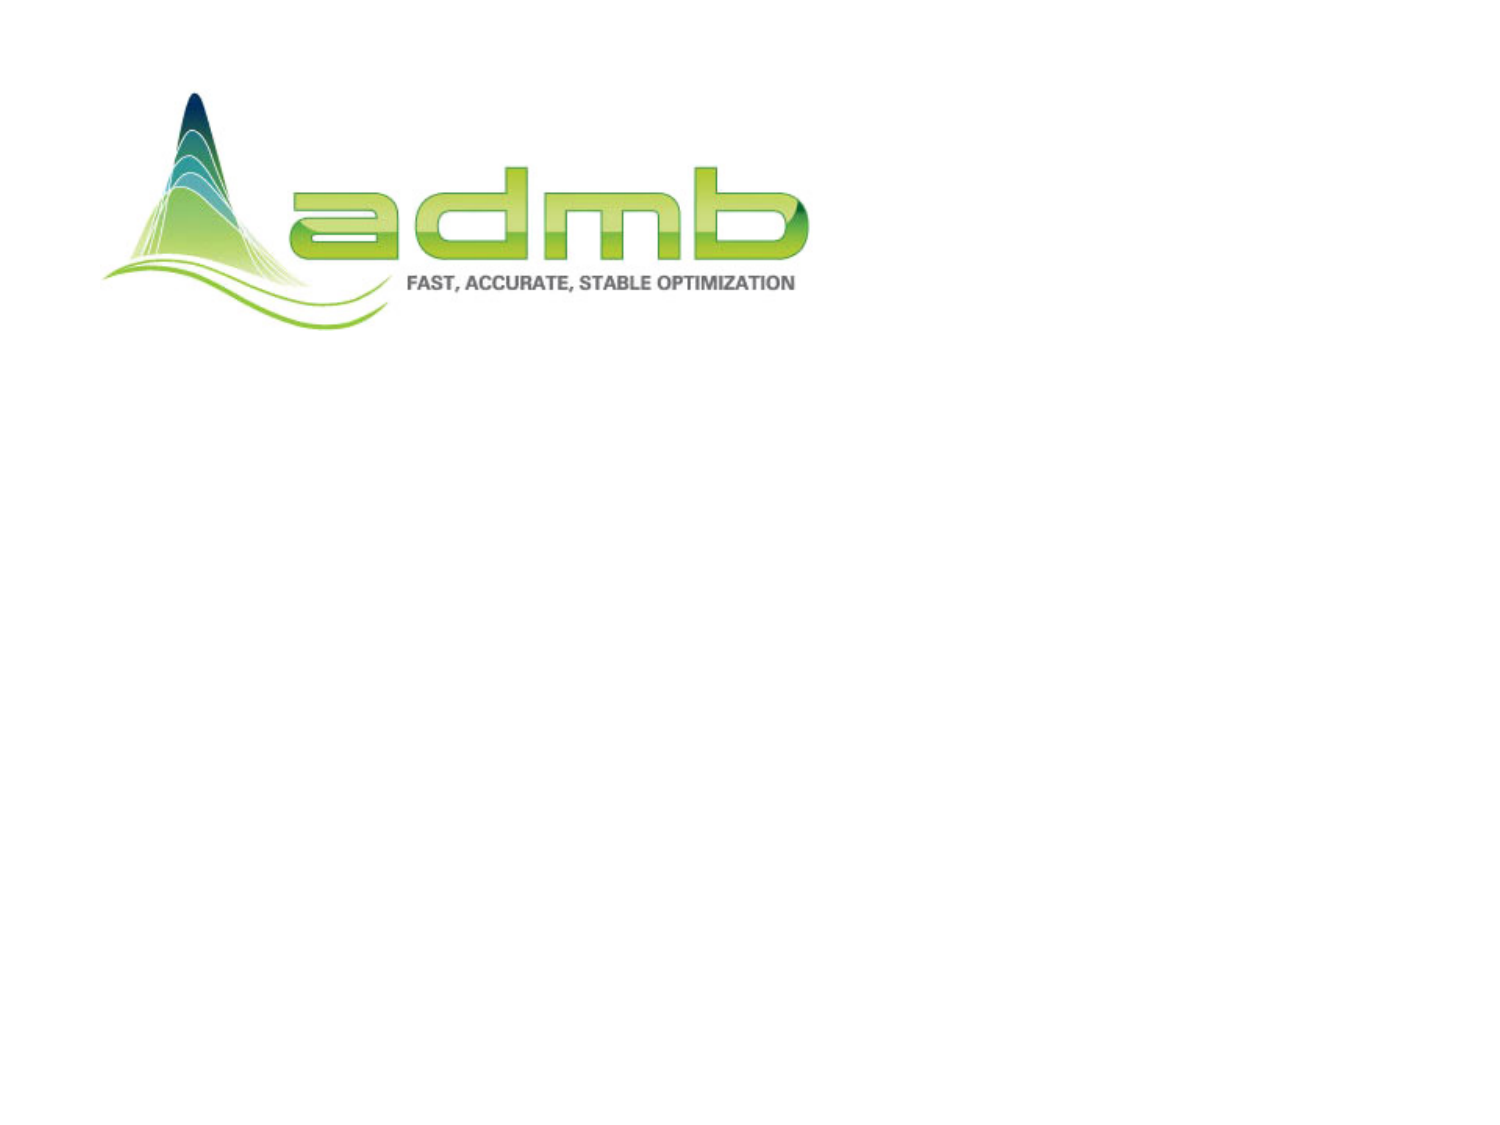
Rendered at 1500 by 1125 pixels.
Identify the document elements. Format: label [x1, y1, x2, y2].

picture [100, 64, 1164, 331]
